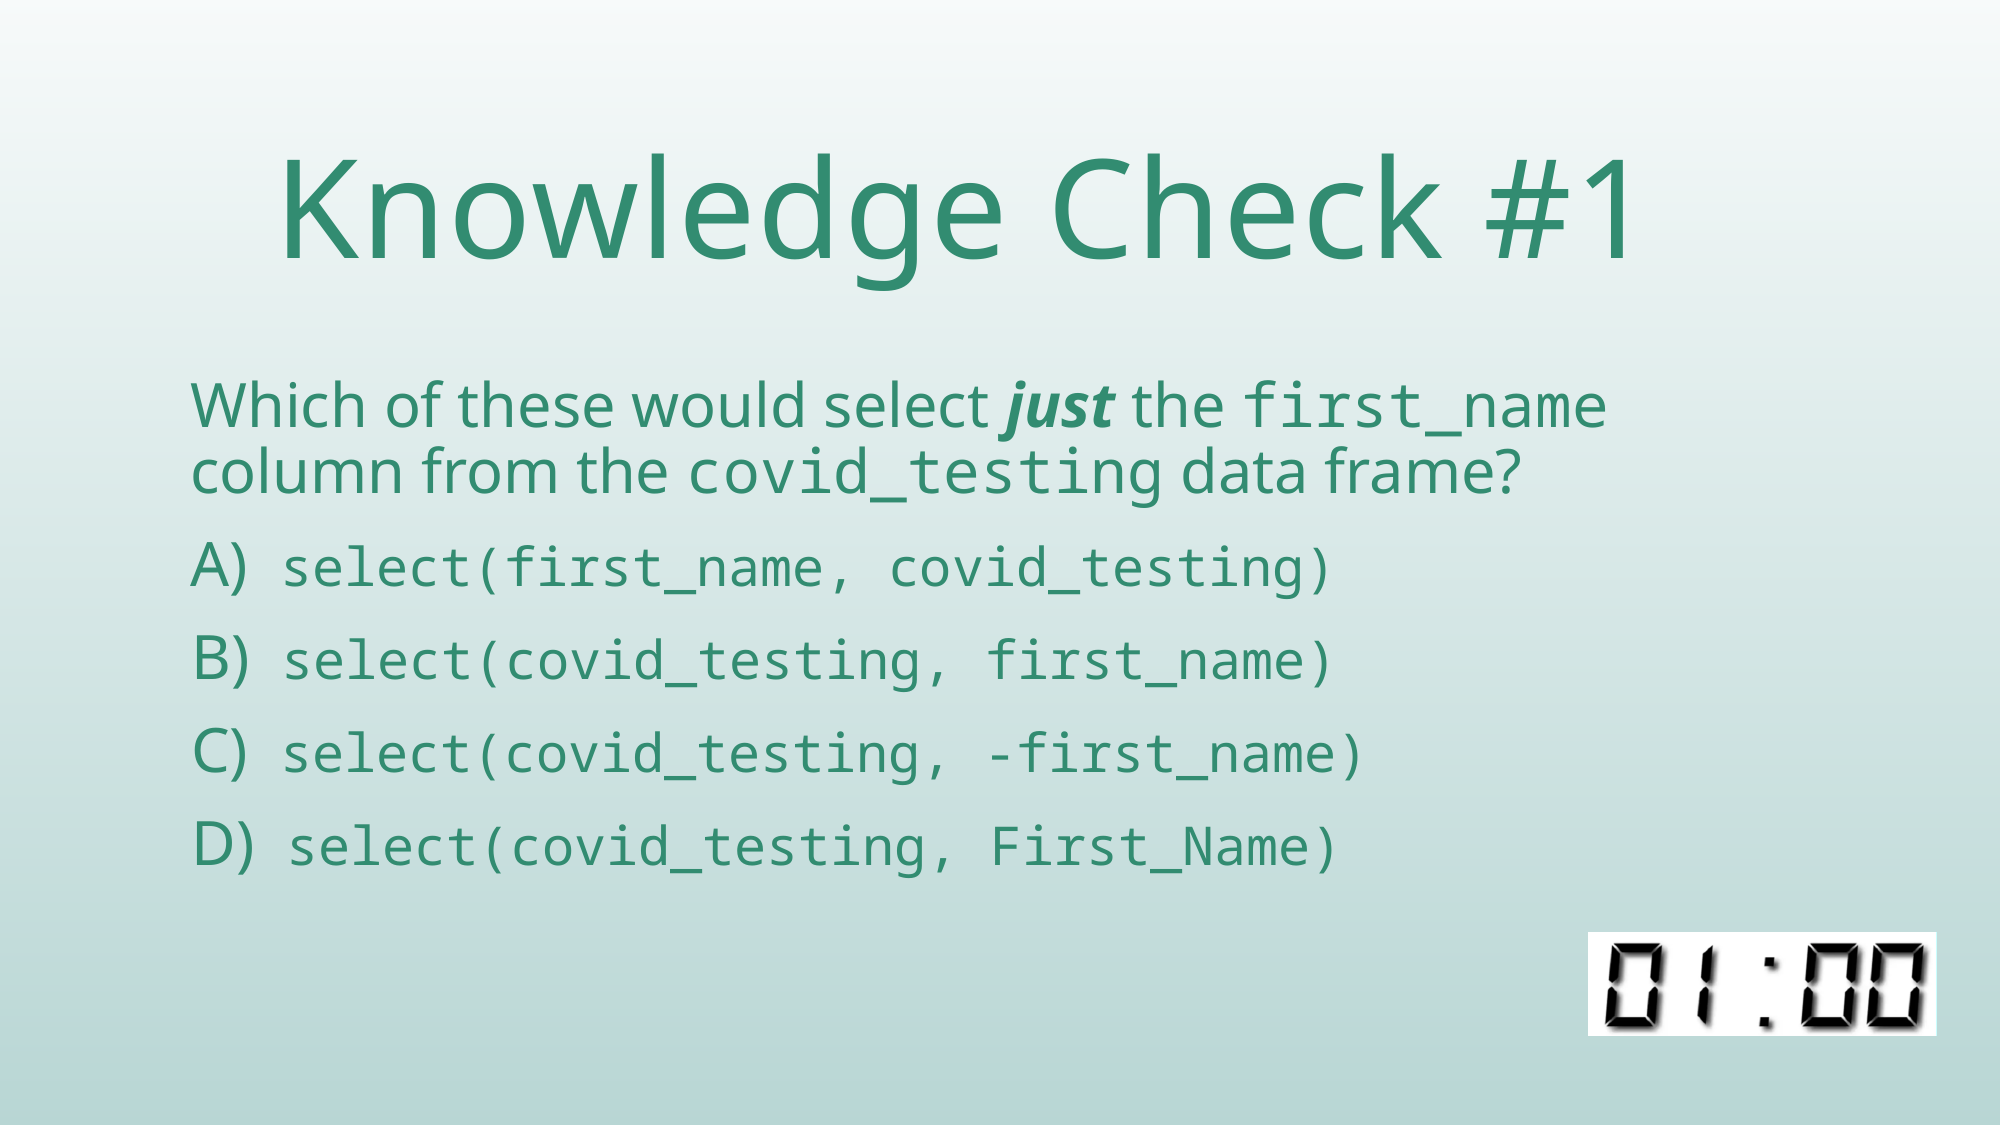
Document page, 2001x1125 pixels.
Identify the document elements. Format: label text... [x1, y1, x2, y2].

title Knowledge Check #1 [168, 96, 1763, 342]
picture [1588, 932, 1937, 1036]
list Which of these would select just the first_name column from the covid_testing data frame? A) select(first_name, covid_testing) B) select(covid_testing, first_name) C) select(covid_testing, -first_name) D) select(covid_testing, First_Name) [168, 367, 1763, 889]
